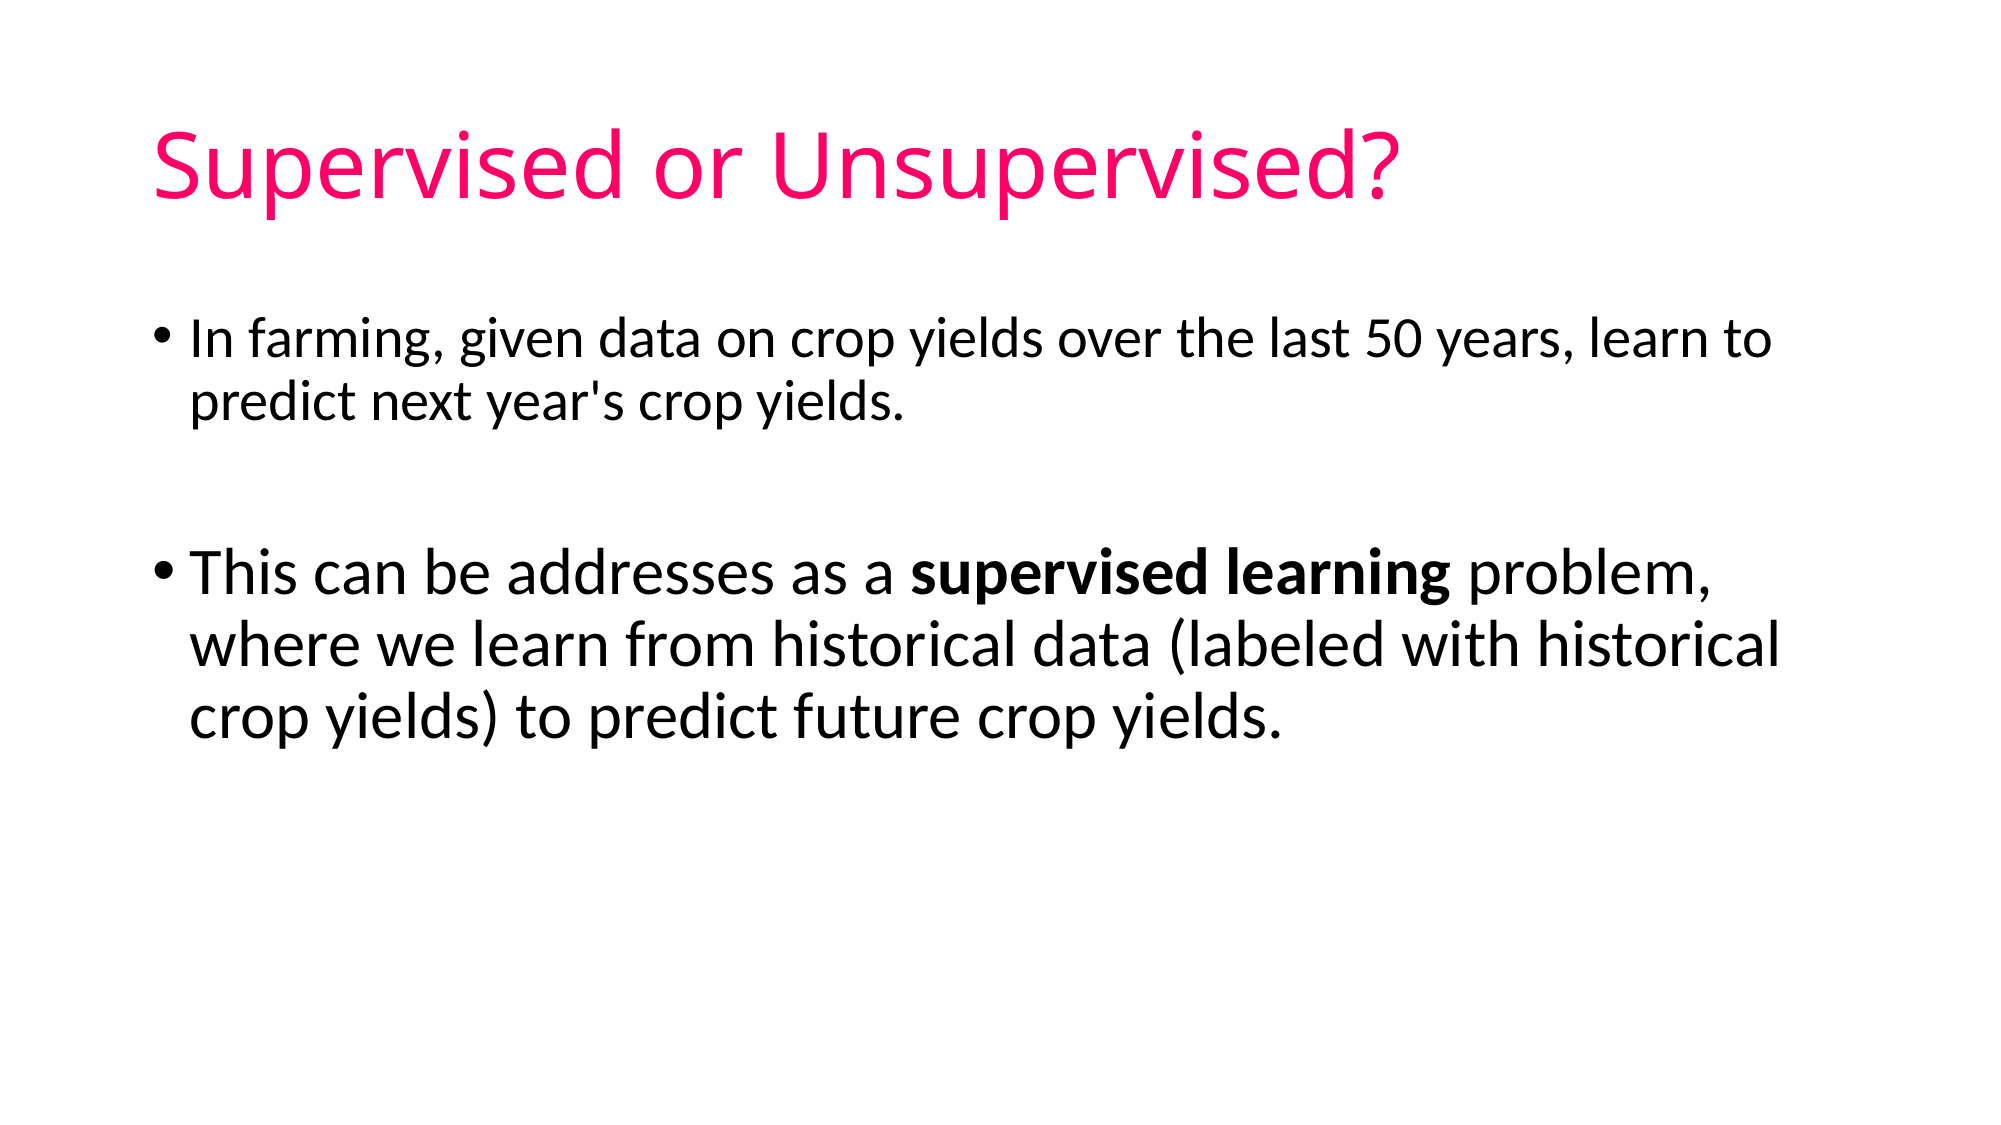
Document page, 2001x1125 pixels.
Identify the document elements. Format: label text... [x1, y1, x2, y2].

title Supervised or Unsupervised? [137, 59, 1863, 278]
list In farming, given data on crop yields over the last 50 years, learn to predict next year's crop yields. This can be addresses as a supervised learning problem, where we learn from historical data (labeled with historical crop yields) to predict future crop yields. [137, 299, 1863, 1014]
